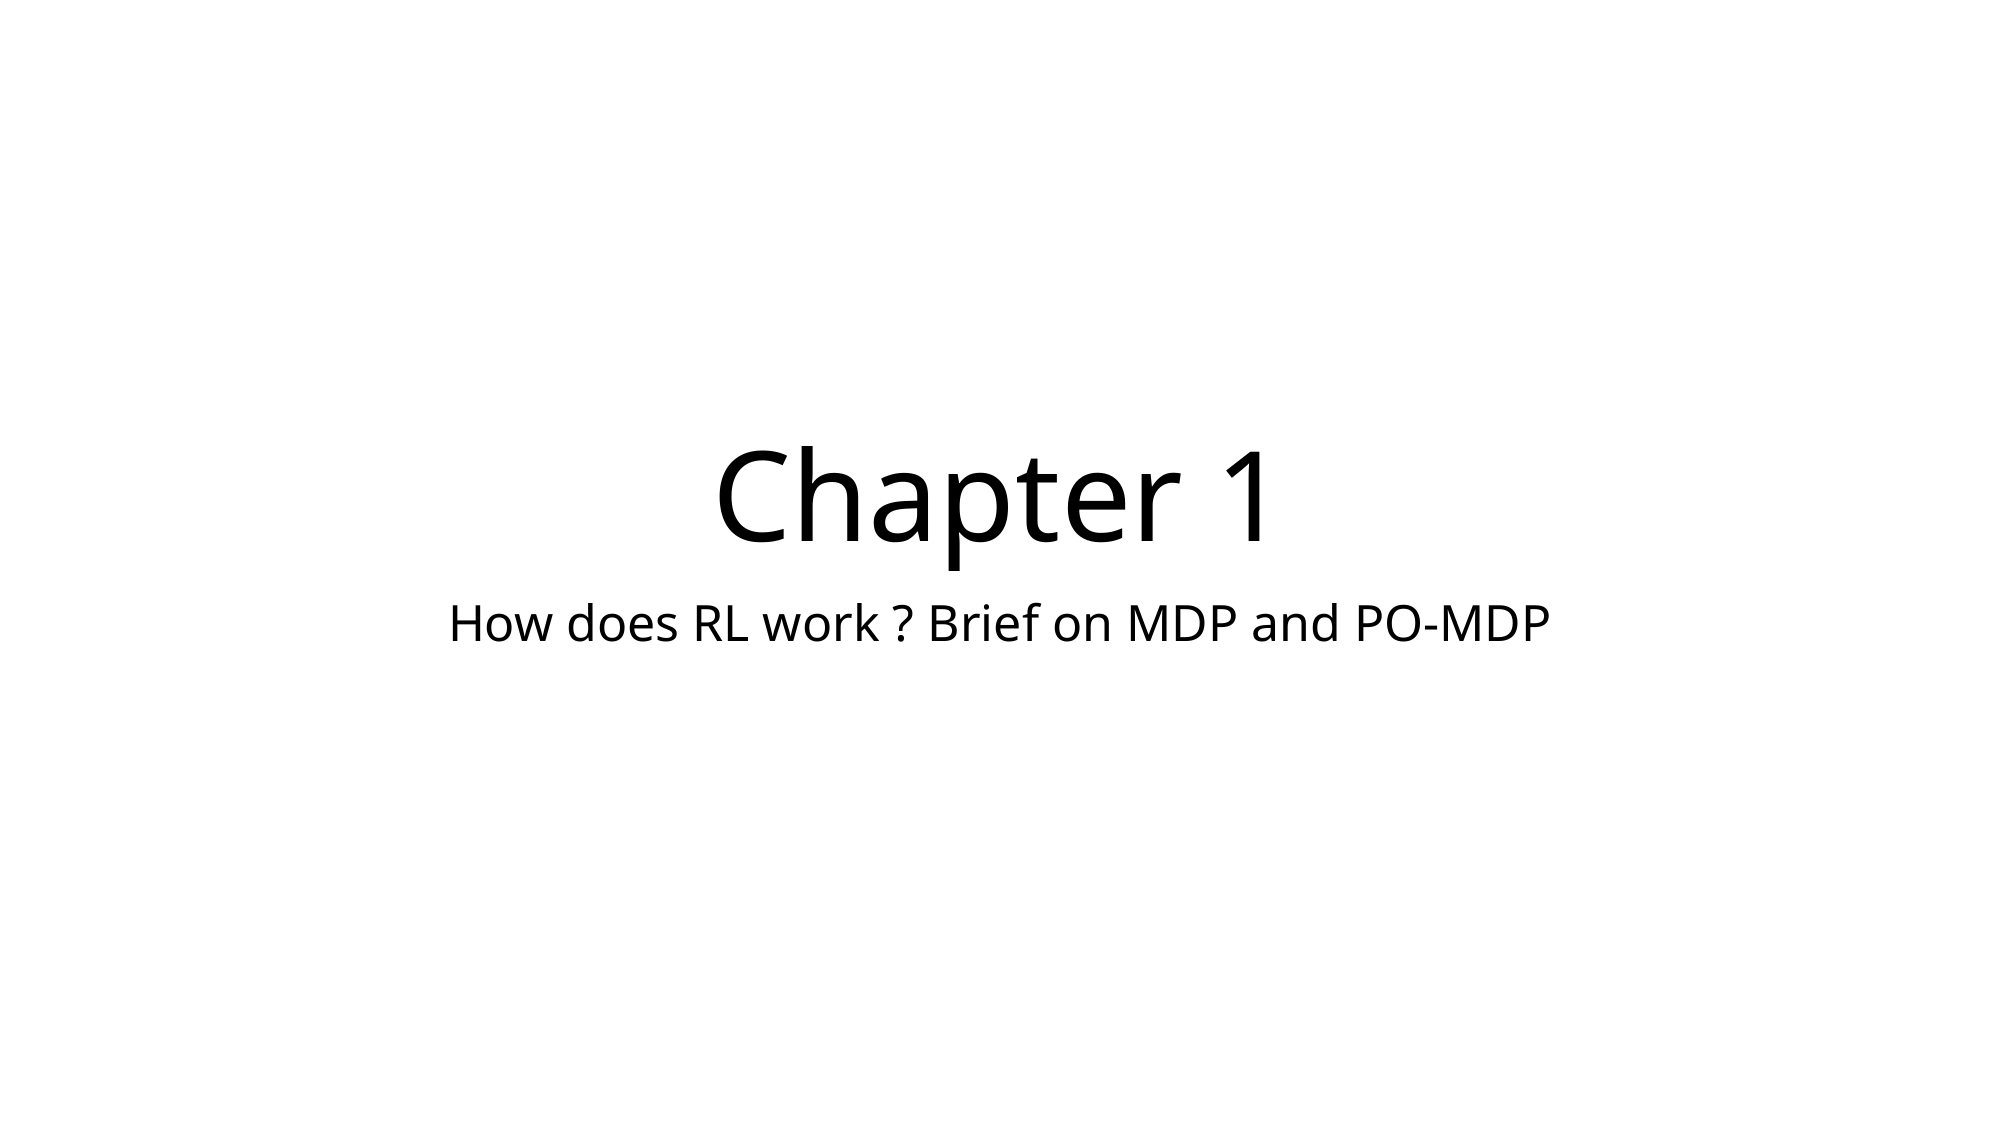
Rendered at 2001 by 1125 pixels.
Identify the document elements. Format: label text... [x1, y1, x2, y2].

title Chapter 1 [249, 184, 1750, 576]
subtitle How does RL work ? Brief on MDP and PO-MDP [249, 590, 1750, 863]
